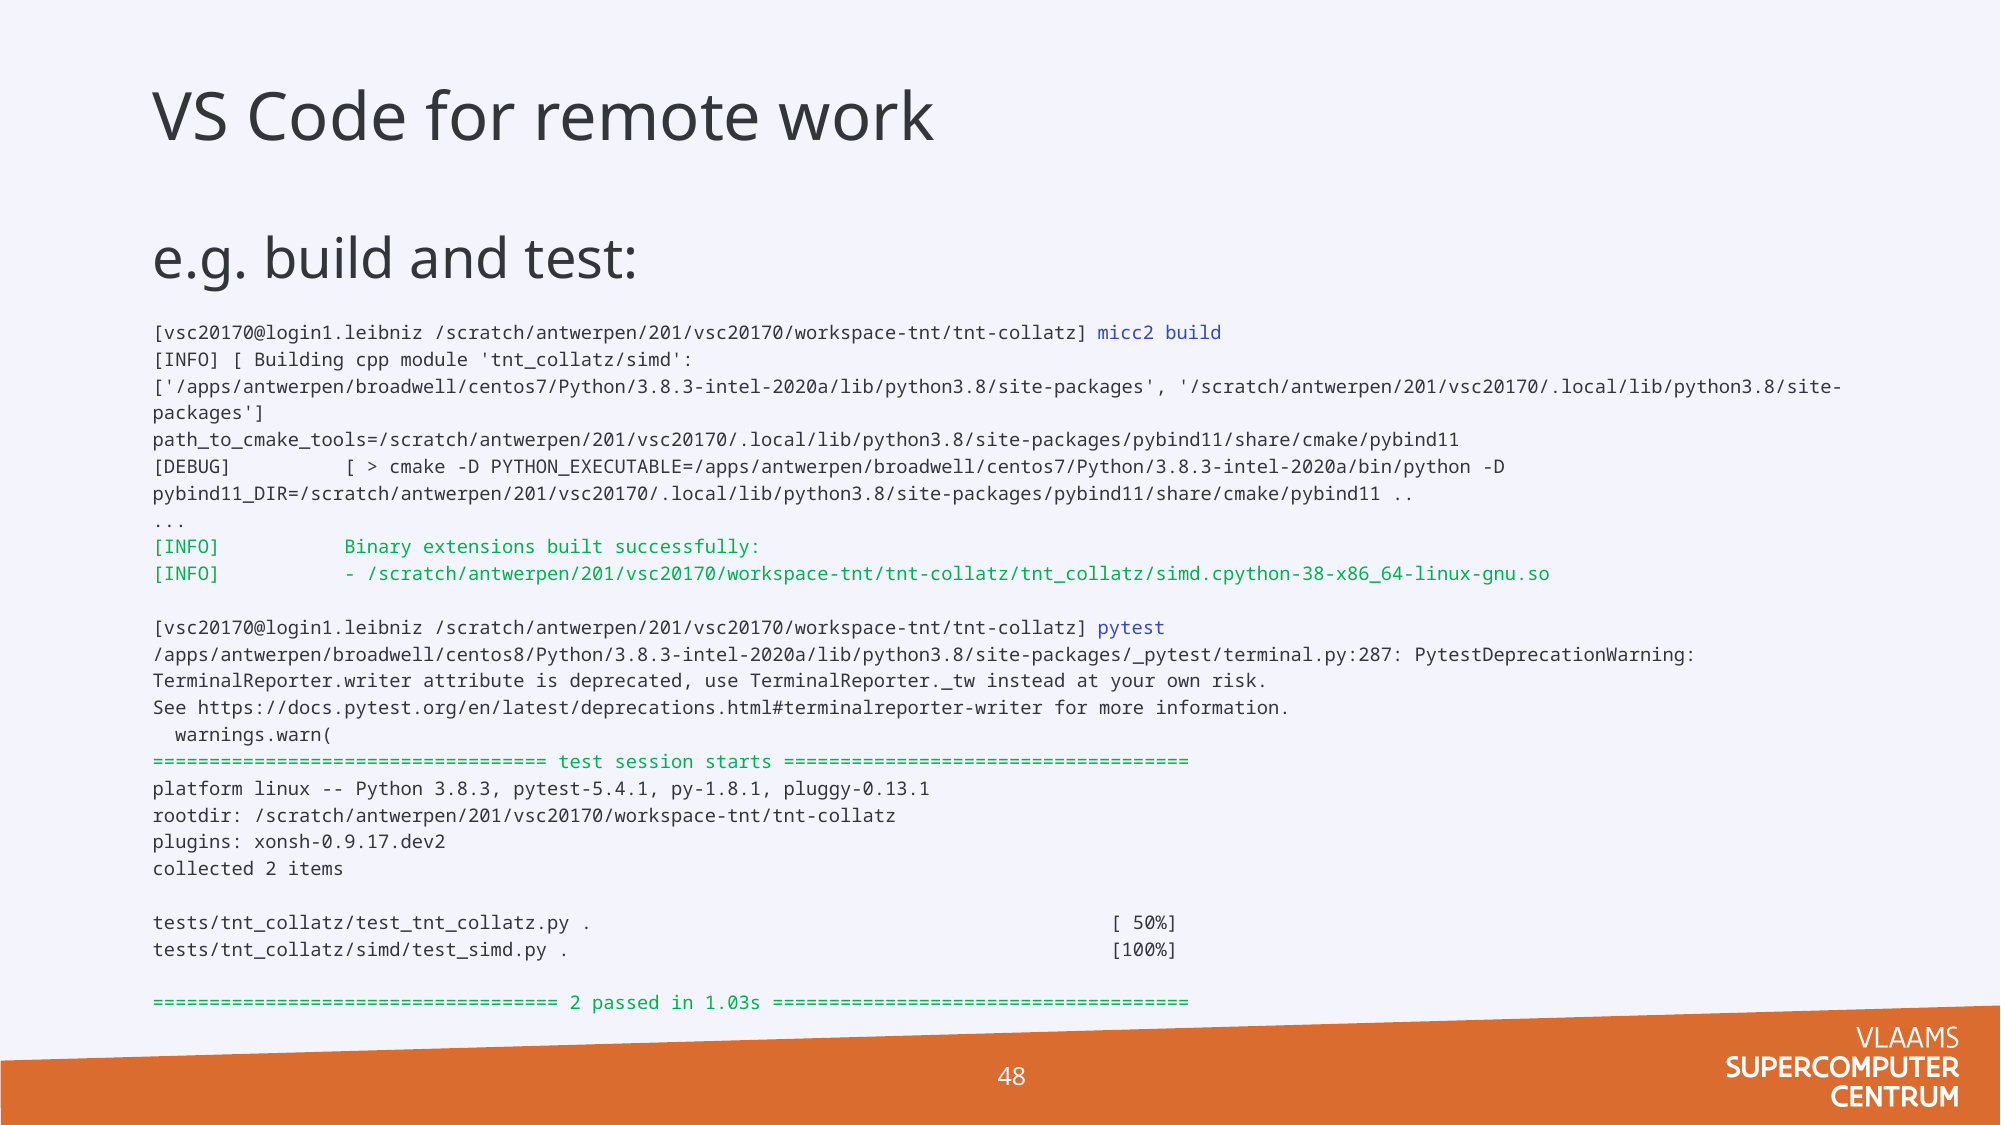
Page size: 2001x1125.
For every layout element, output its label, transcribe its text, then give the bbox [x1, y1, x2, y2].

picture [1725, 1021, 1960, 1117]
slide_number 48 [958, 1047, 1042, 1108]
title VS Code for remote work [137, 75, 1863, 178]
list e.g. build and test: [vsc20170@login1.leibniz /scratch/antwerpen/201/vsc20170/workspace-tnt/tnt-collatz] micc2 build [INFO] [ Building cpp module 'tnt_collatz/simd': ['/apps/antwerpen/broadwell/centos7/Python/3.8.3-intel-2020a/lib/python3.8/site-packages', '/scratch/antwerpen/201/vsc20170/.local/lib/python3.8/site-packages'] path_to_cmake_tools=/scratch/antwerpen/201/vsc20170/.local/lib/python3.8/site-packages/pybind11/share/cmake/pybind11 [DEBUG] [ > cmake -D PYTHON_EXECUTABLE=/apps/antwerpen/broadwell/centos7/Python/3.8.3-intel-2020a/bin/python -D pybind11_DIR=/scratch/antwerpen/201/vsc20170/.local/lib/python3.8/site-packages/pybind11/share/cmake/pybind11 .. ... [INFO] Binary extensions built successfully: [INFO] - /scratch/antwerpen/201/vsc20170/workspace-tnt/tnt-collatz/tnt_collatz/simd.cpython-38-x86_64-linux-gnu.so [vsc20170@login1.leibniz /scratch/antwerpen/201/vsc20170/workspace-tnt/tnt-collatz] pytest /apps/antwerpen/broadwell/centos8/Python/3.8.3-intel-2020a/lib/python3.8/site-packages/_pytest/terminal.py:287: PytestDeprecationWarning: TerminalReporter.writer attribute is deprecated, use TerminalReporter._tw instead at your own risk. See https://docs.pytest.org/en/latest/deprecations.html#terminalreporter-writer for more information. warnings.warn( =================================== test session starts ==================================== platform linux -- Python 3.8.3, pytest-5.4.1, py-1.8.1, pluggy-0.13.1 rootdir: /scratch/antwerpen/201/vsc20170/workspace-tnt/tnt-collatz plugins: xonsh-0.9.17.dev2 collected 2 items tests/tnt_collatz/test_tnt_collatz.py . [ 50%] tests/tnt_collatz/simd/test_simd.py . [100%] ==================================== 2 passed in 1.03s ===================================== [137, 201, 1863, 1048]
